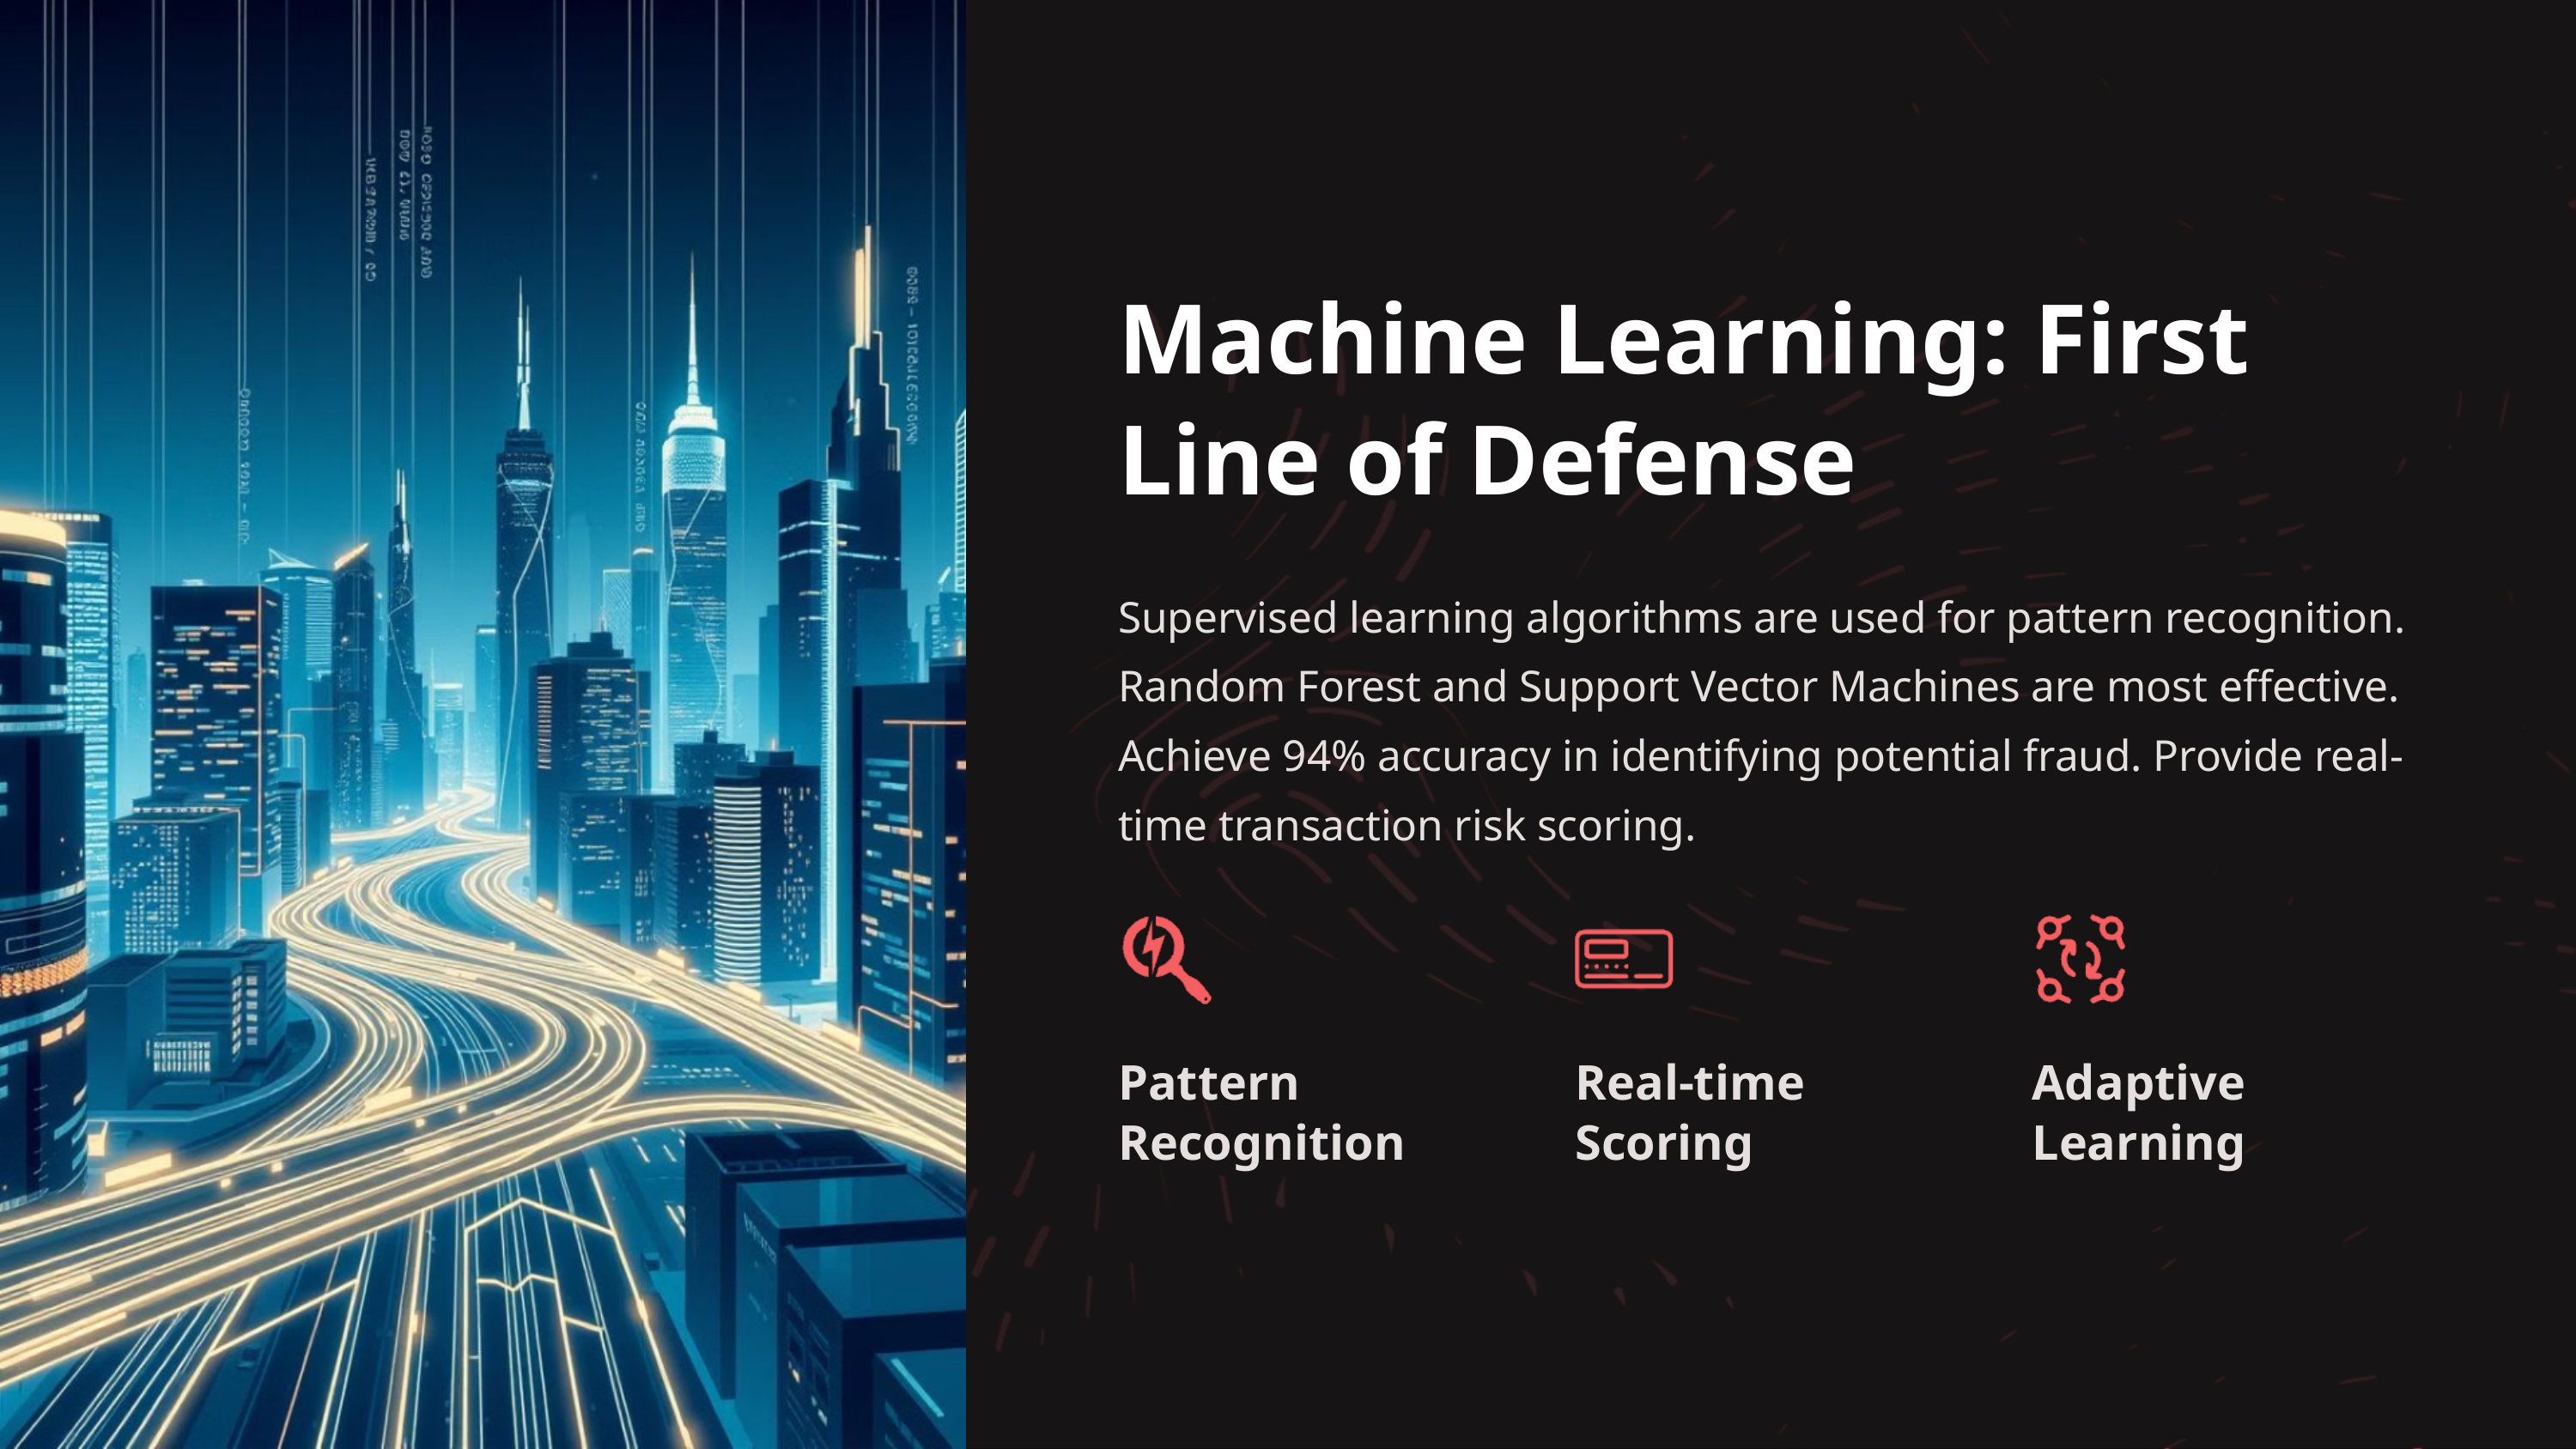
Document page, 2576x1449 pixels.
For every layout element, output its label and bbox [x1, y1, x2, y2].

text_box [1117, 1051, 1510, 1173]
text_box [1117, 582, 2425, 862]
text_box [1574, 1051, 1968, 1113]
text_box [1117, 276, 2425, 518]
text_box [2031, 1051, 2425, 1113]
text_box [0, 0, 2576, 1449]
